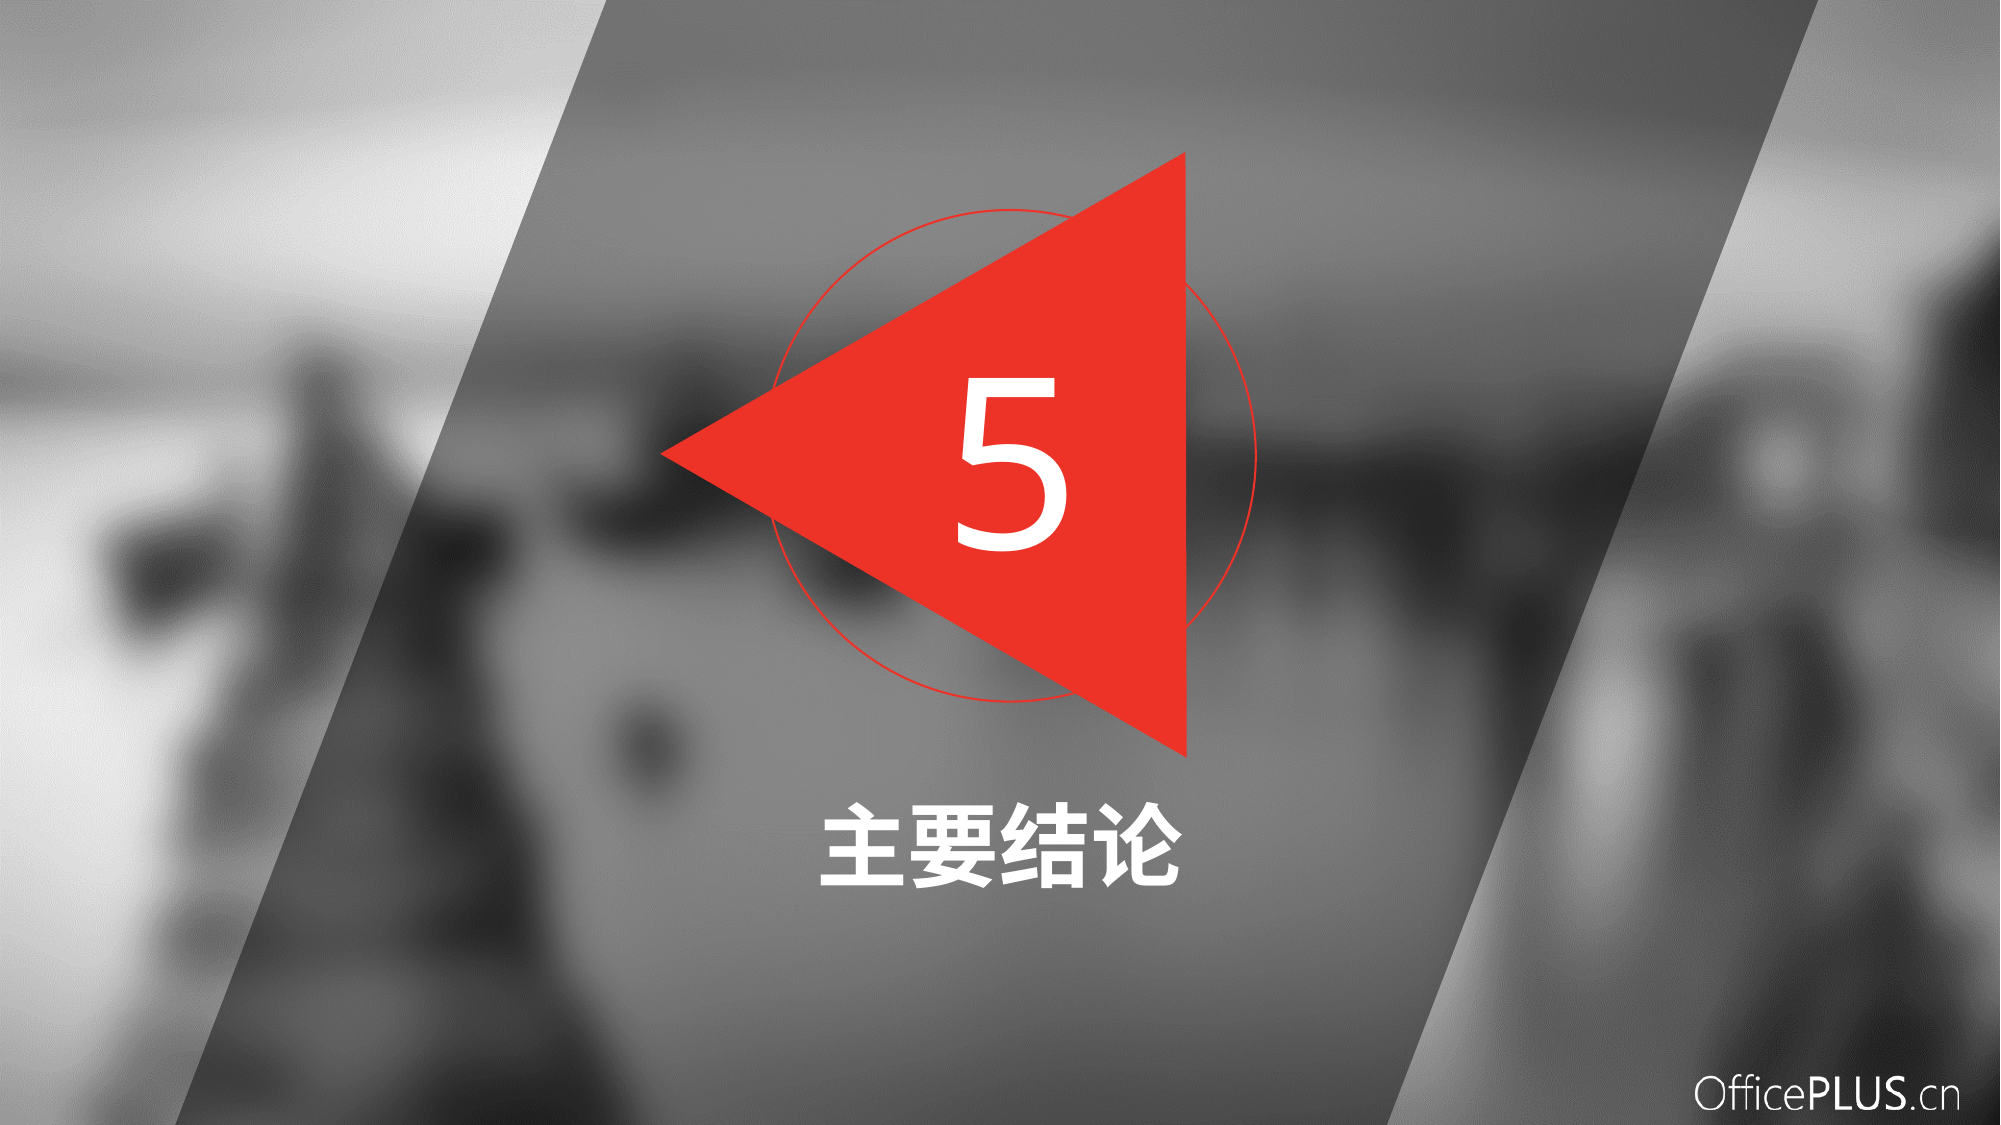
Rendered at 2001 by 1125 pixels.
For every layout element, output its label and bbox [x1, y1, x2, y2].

text_box [732, 111, 1341, 709]
picture [0, 0, 2000, 1125]
